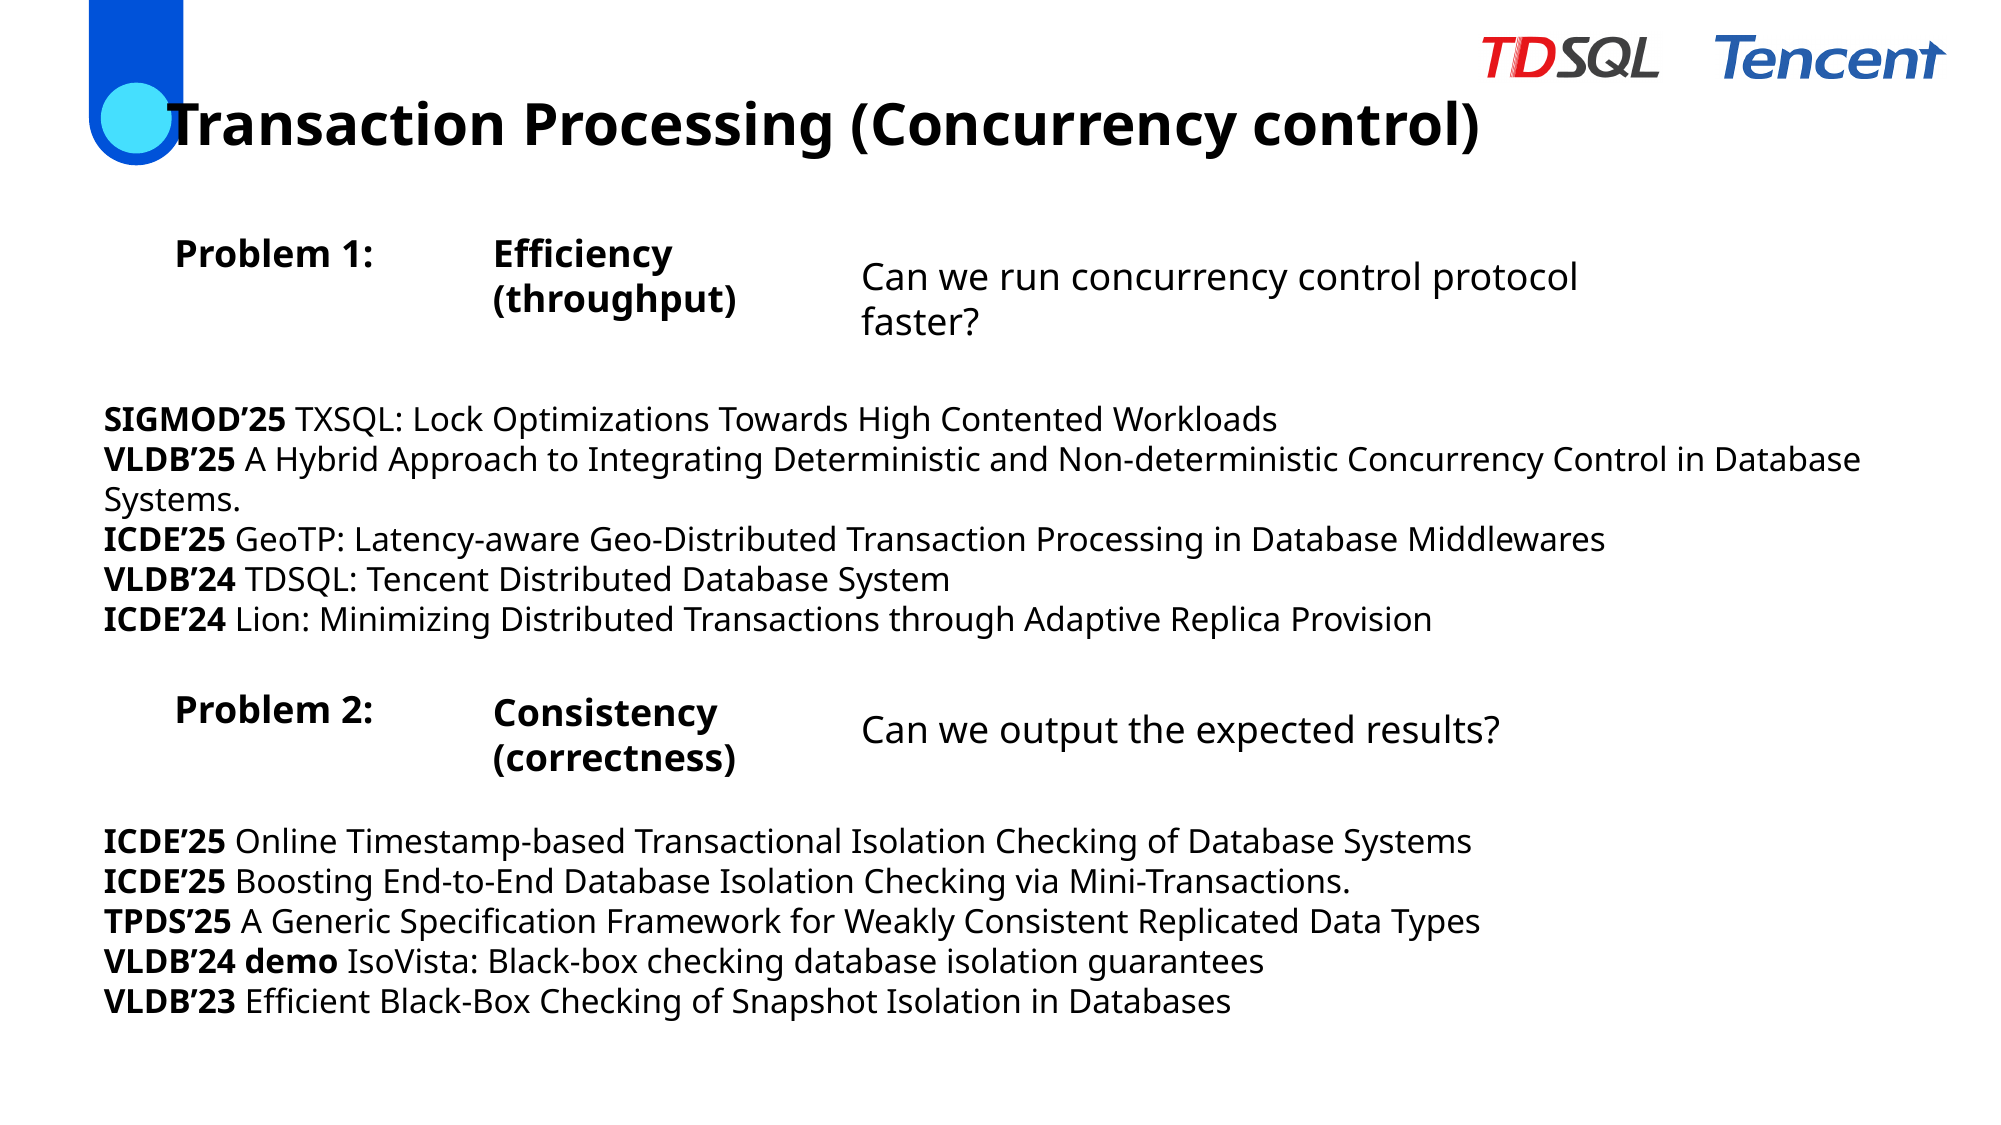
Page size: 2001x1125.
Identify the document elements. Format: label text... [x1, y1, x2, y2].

text_box Consistency (correctness) [478, 681, 801, 787]
text_box SIGMOD’25 TXSQL: Lock Optimizations Towards High Contented Workloads VLDB’25 A Hybrid Approach to Integrating Deterministic and Non-deterministic Concurrency Control in Database Systems. ICDE’25 GeoTP: Latency-aware Geo-Distributed Transaction Processing in Database Middlewares VLDB’24 TDSQL: Tencent Distributed Database System ICDE’24 Lion: Minimizing Distributed Transactions through Adaptive Replica Provision [88, 390, 2000, 646]
text_box ICDE’25 Online Timestamp-based Transactional Isolation Checking of Database Systems ICDE’25 Boosting End-to-End Database Isolation Checking via Mini-Transactions. TPDS’25 A Generic Specification Framework for Weakly Consistent Replicated Data Types VLDB’24 demo IsoVista: Black-box checking database isolation guarantees VLDB’23 Efficient Black-Box Checking of Snapshot Isolation in Databases [88, 813, 2000, 1028]
text_box Transaction Processing (Concurrency control) [184, 80, 1496, 165]
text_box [88, 0, 184, 166]
text_box Efficiency (throughput) [478, 223, 772, 328]
picture [1478, 31, 1663, 83]
picture [1715, 35, 1947, 79]
text_box Problem 2: [159, 678, 453, 739]
text_box Problem 1: [159, 223, 453, 283]
text_box Can we output the expected results? [846, 698, 1694, 759]
text_box Can we run concurrency control protocol faster? [846, 245, 1694, 351]
